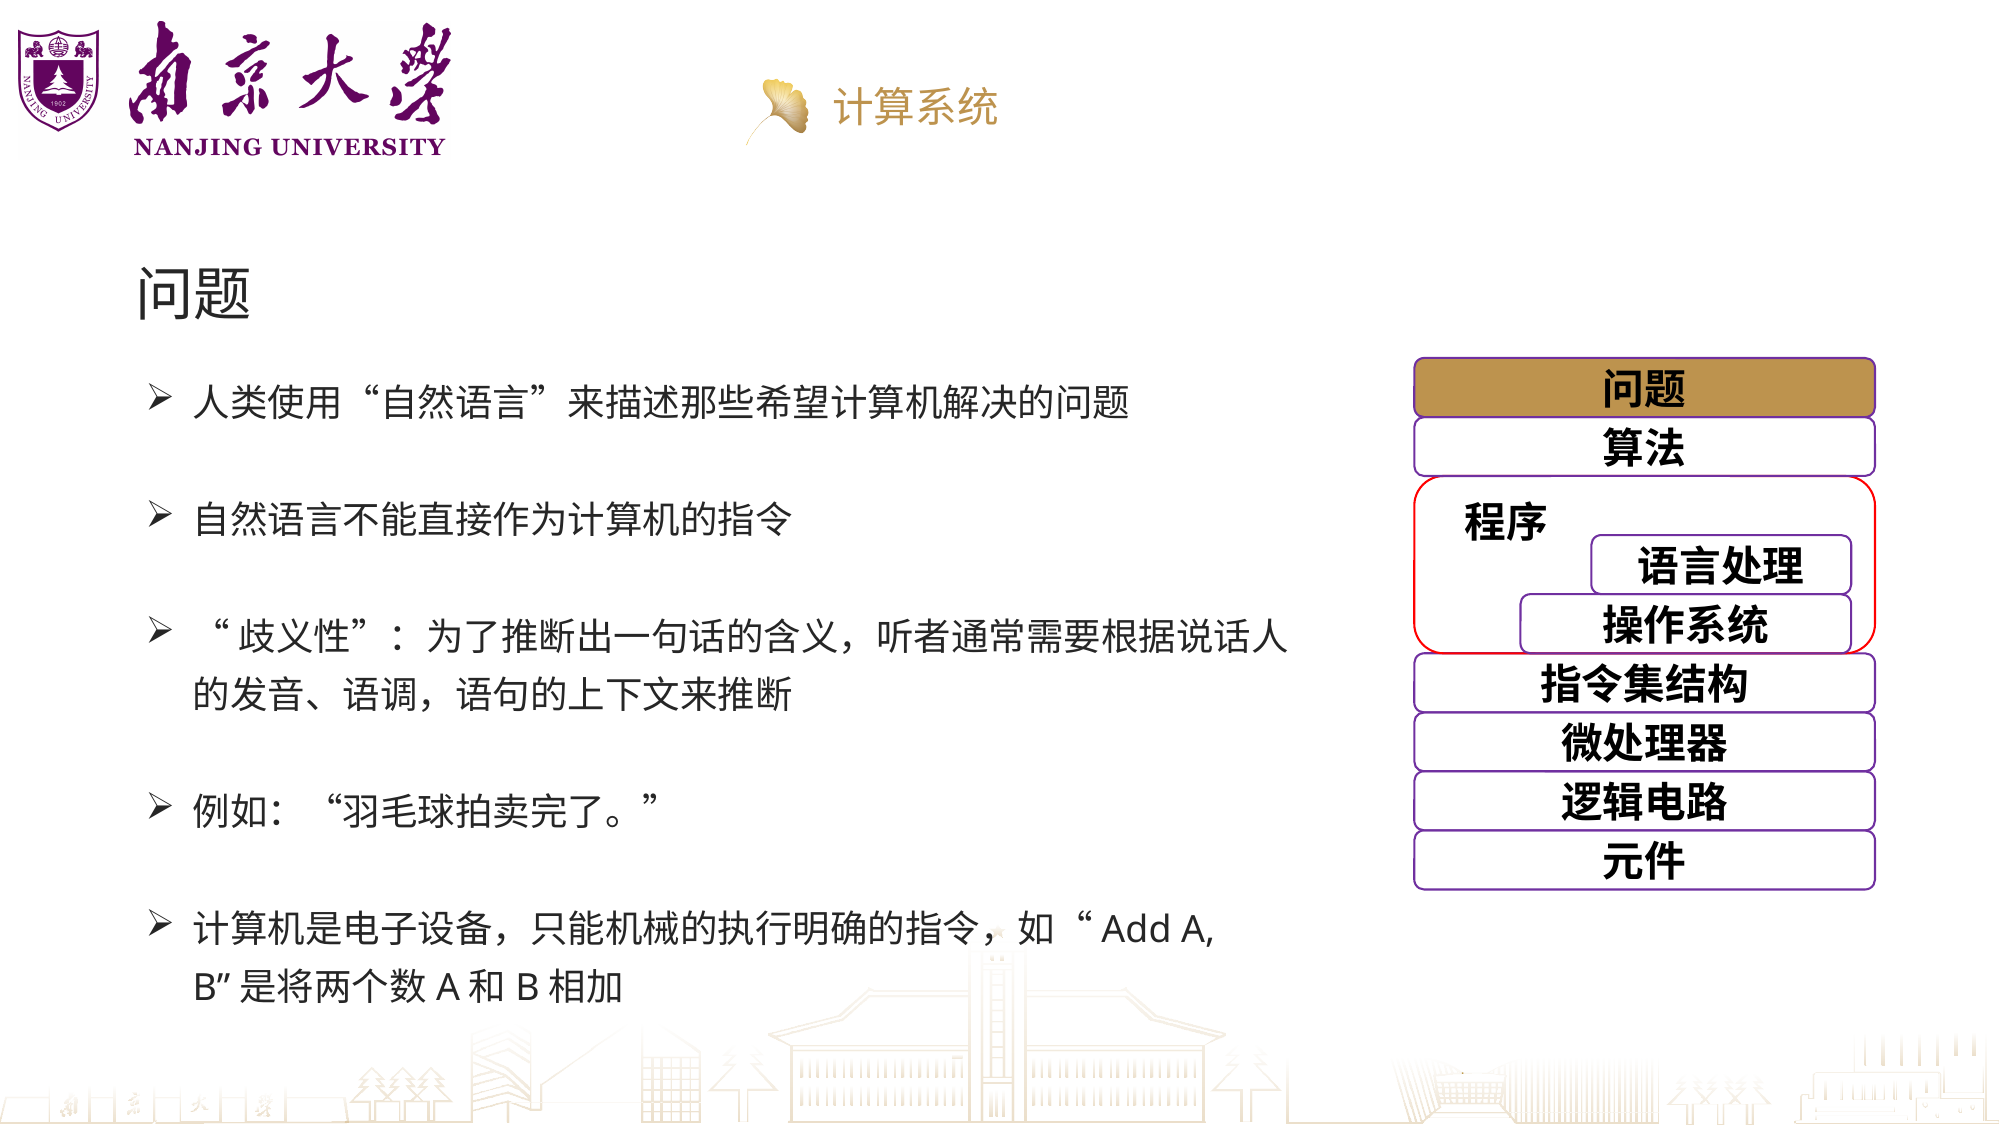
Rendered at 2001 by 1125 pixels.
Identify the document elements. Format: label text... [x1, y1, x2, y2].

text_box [116, 249, 1309, 1018]
picture [18, 21, 451, 160]
picture [731, 64, 830, 169]
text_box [1414, 357, 1875, 890]
text_box 计算系统 [817, 73, 1015, 139]
